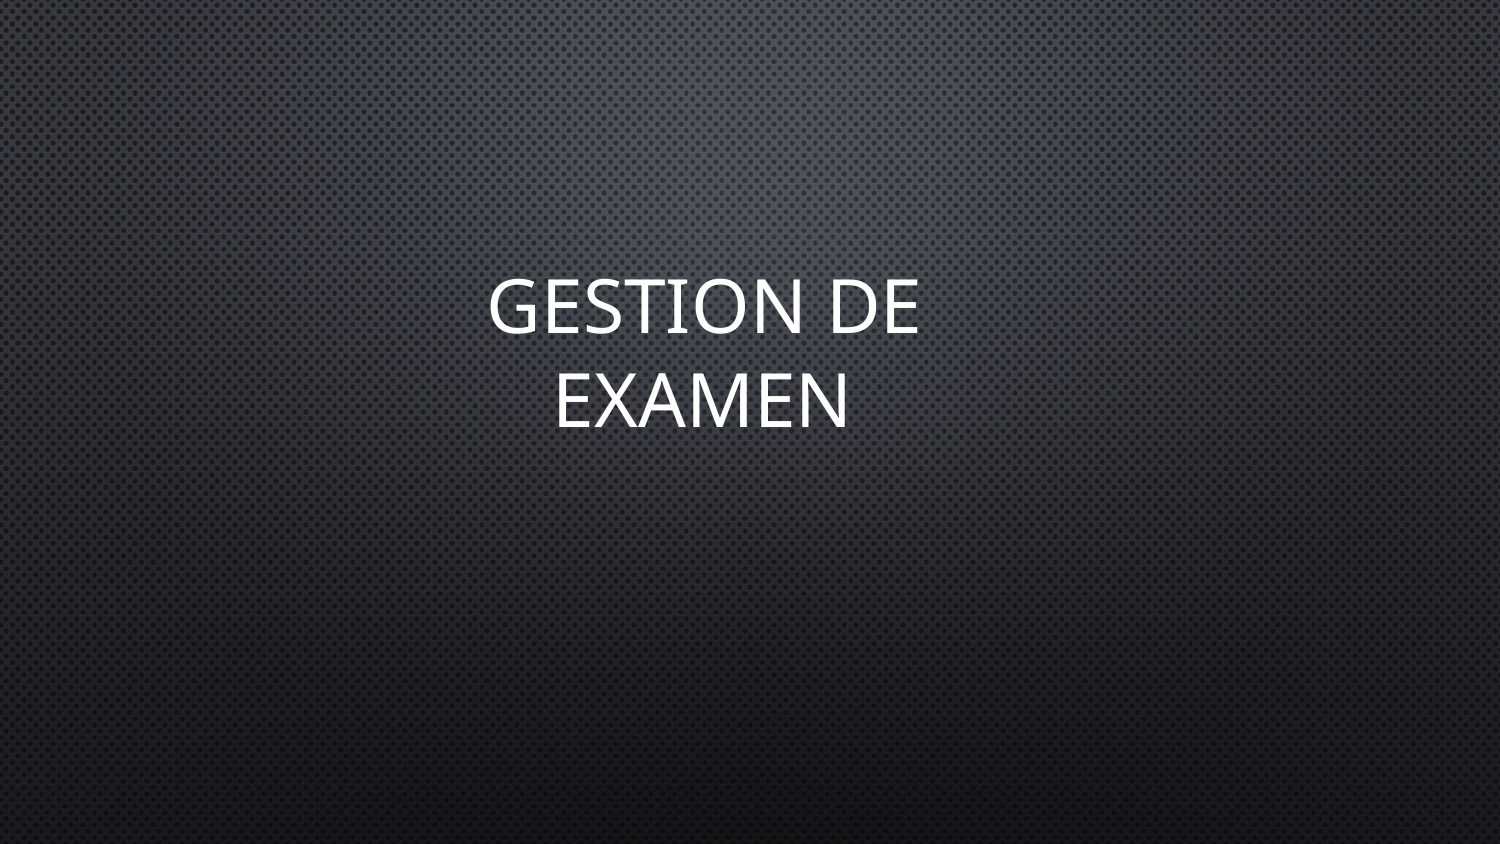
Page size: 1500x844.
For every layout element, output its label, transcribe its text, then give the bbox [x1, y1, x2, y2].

text_box GESTION DE EXAMEN [183, 222, 1223, 458]
